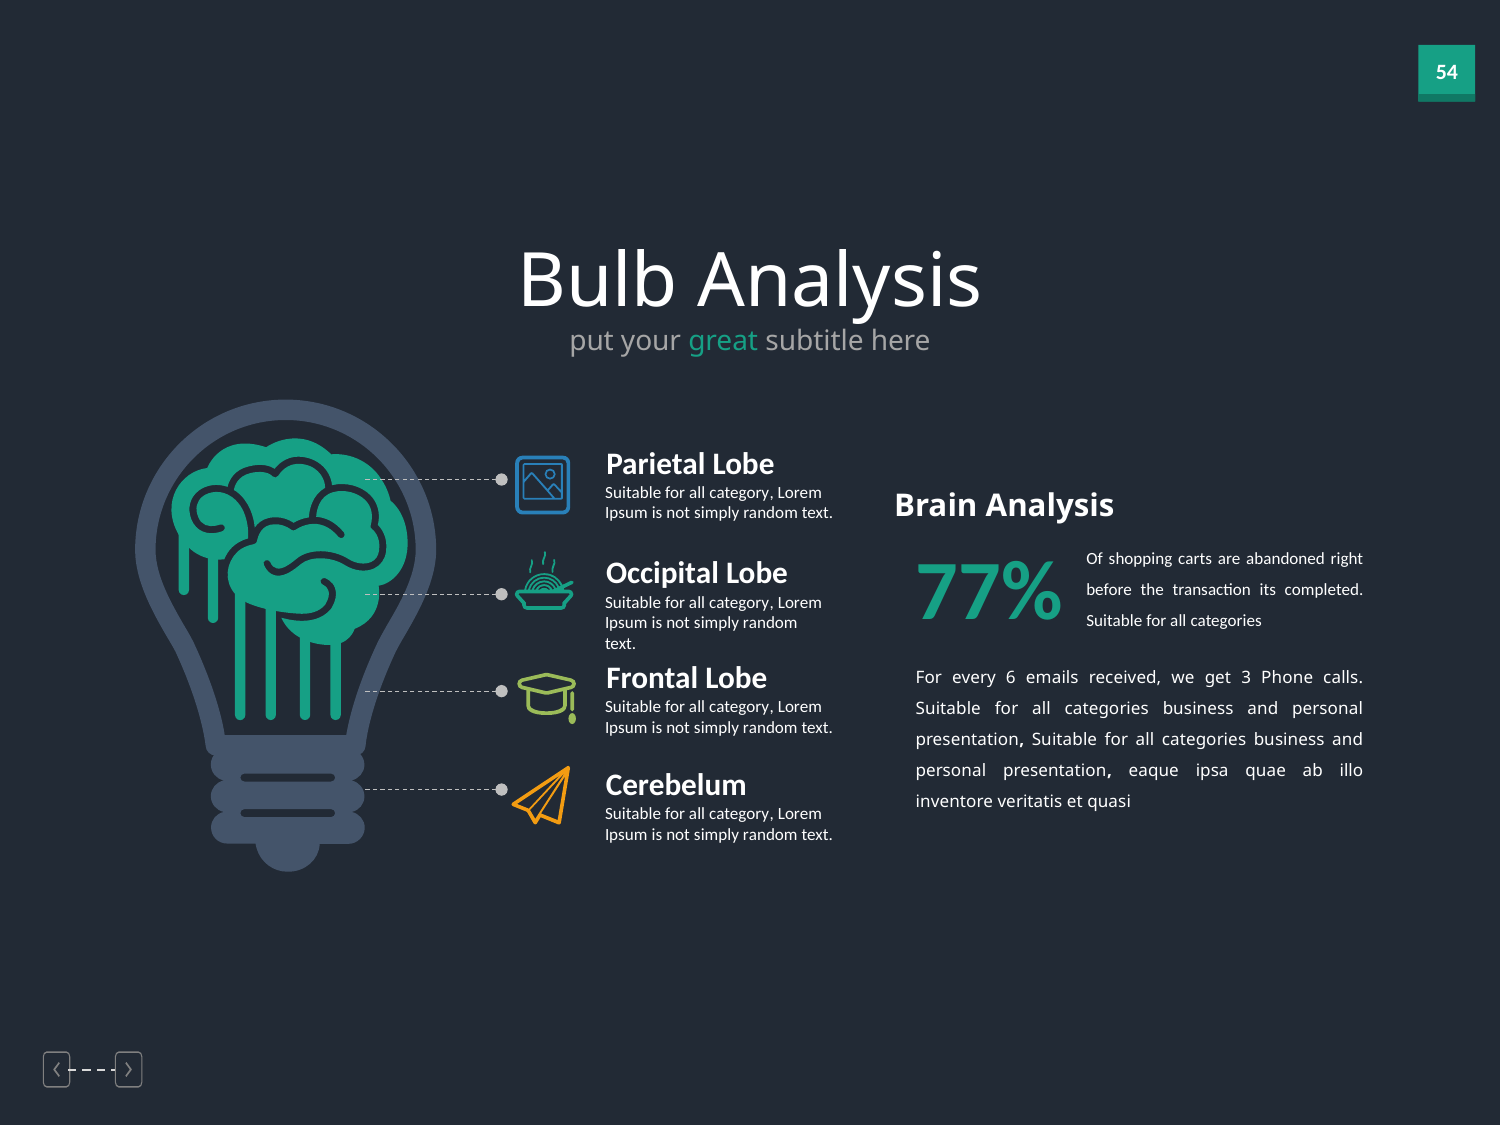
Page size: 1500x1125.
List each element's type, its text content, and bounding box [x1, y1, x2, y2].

text_box 77% [901, 527, 1078, 644]
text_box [590, 435, 866, 531]
text_box Brain Analysis [879, 478, 1130, 531]
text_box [590, 756, 862, 852]
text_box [159, 423, 409, 646]
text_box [590, 545, 846, 649]
text_box Of shopping carts are abandoned right before the transaction its completed. Suitable for all categories [1078, 529, 1379, 638]
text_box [178, 527, 341, 721]
text_box Bulb Analysis [502, 224, 998, 330]
text_box put your great subtitle here [554, 330, 946, 364]
text_box For every 6 emails received, we get 3 Phone calls. Suitable for all categories business and personal presentation, Suitable for all categories business and personal presentation, eaque ipsa quae ab illo inventore veritatis et quasi [900, 649, 1379, 850]
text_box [364, 479, 502, 790]
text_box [135, 399, 437, 872]
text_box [511, 455, 576, 825]
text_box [590, 649, 862, 745]
